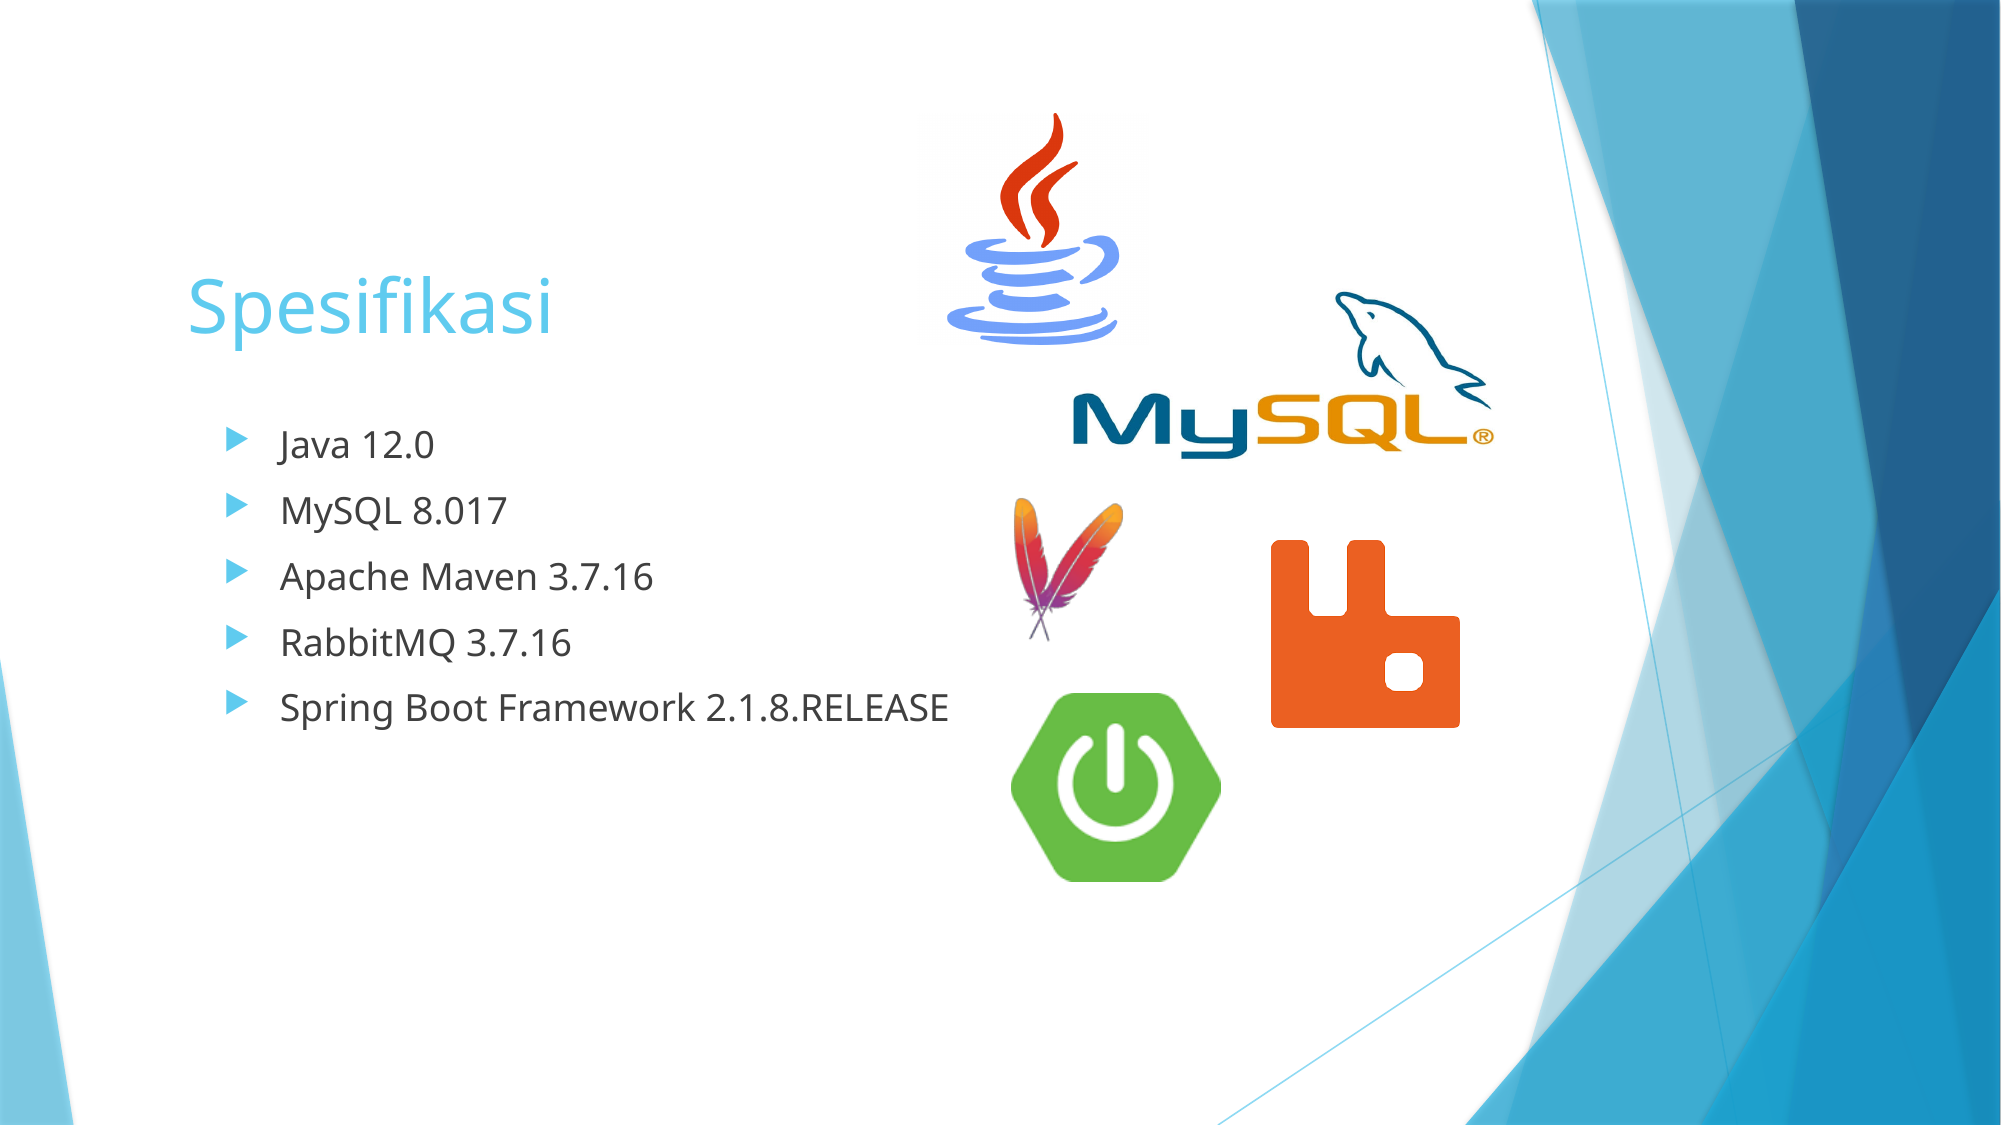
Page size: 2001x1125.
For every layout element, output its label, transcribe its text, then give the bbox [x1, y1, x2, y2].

title Spesifikasi [172, 250, 871, 364]
picture [916, 482, 1220, 658]
list Java 12.0 MySQL 8.017 Apache Maven 3.7.16 RabbitMQ 3.7.16 Spring Boot Framework 2.1.8.RELEASE [208, 413, 977, 787]
picture [1011, 693, 1222, 882]
picture [916, 113, 1509, 469]
picture [1271, 539, 1460, 729]
